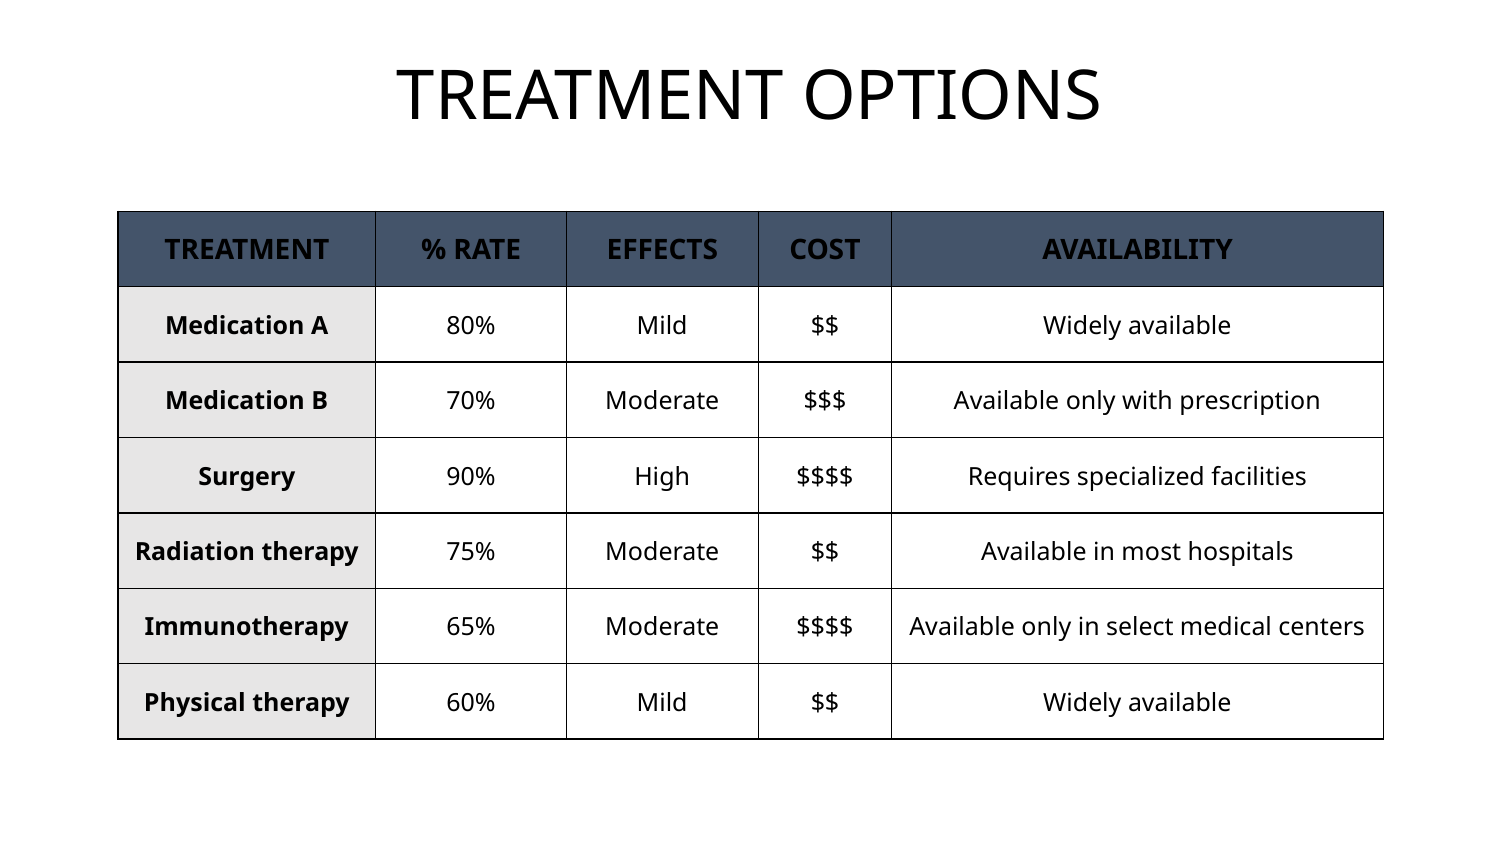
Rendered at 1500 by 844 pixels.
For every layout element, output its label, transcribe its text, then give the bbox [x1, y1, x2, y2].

table_cell Mild [567, 664, 758, 738]
table_cell Requires specialized facilities [892, 438, 1383, 512]
table_cell Moderate [567, 514, 758, 588]
table_cell $$ [759, 287, 891, 361]
table_cell Widely available [892, 287, 1383, 361]
table_cell Immunotherapy [119, 589, 375, 663]
table_cell Moderate [567, 589, 758, 663]
table_cell Widely available [892, 664, 1383, 738]
table_cell Medication A [119, 287, 375, 361]
table_cell Available only in select medical centers [892, 589, 1383, 663]
table_cell High [567, 438, 758, 512]
table_cell $$$$ [759, 589, 891, 663]
table_cell 90% [376, 438, 566, 512]
table_cell $$$$ [759, 438, 891, 512]
table_cell Physical therapy [119, 664, 375, 738]
table_cell Mild [567, 287, 758, 361]
table_cell Available in most hospitals [892, 514, 1383, 588]
table_header TREATMENT [119, 212, 375, 286]
table_header EFFECTS [567, 212, 758, 286]
table_cell 75% [376, 514, 566, 588]
table_cell Radiation therapy [119, 514, 375, 588]
table_cell $$ [759, 514, 891, 588]
table_cell Available only with prescription [892, 363, 1383, 437]
table_cell 80% [376, 287, 566, 361]
table_cell Medication B [119, 363, 375, 437]
table_header AVAILABILITY [892, 212, 1383, 286]
table_cell $$ [759, 664, 891, 738]
table_cell 70% [376, 363, 566, 437]
table_cell 60% [376, 664, 566, 738]
table_header COST [759, 212, 891, 286]
table_cell 65% [376, 589, 566, 663]
table_cell Moderate [567, 363, 758, 437]
title TREATMENT OPTIONS [103, 44, 1397, 208]
table_header % RATE [376, 212, 566, 286]
table_cell Surgery [119, 438, 375, 512]
table_cell $$$ [759, 363, 891, 437]
